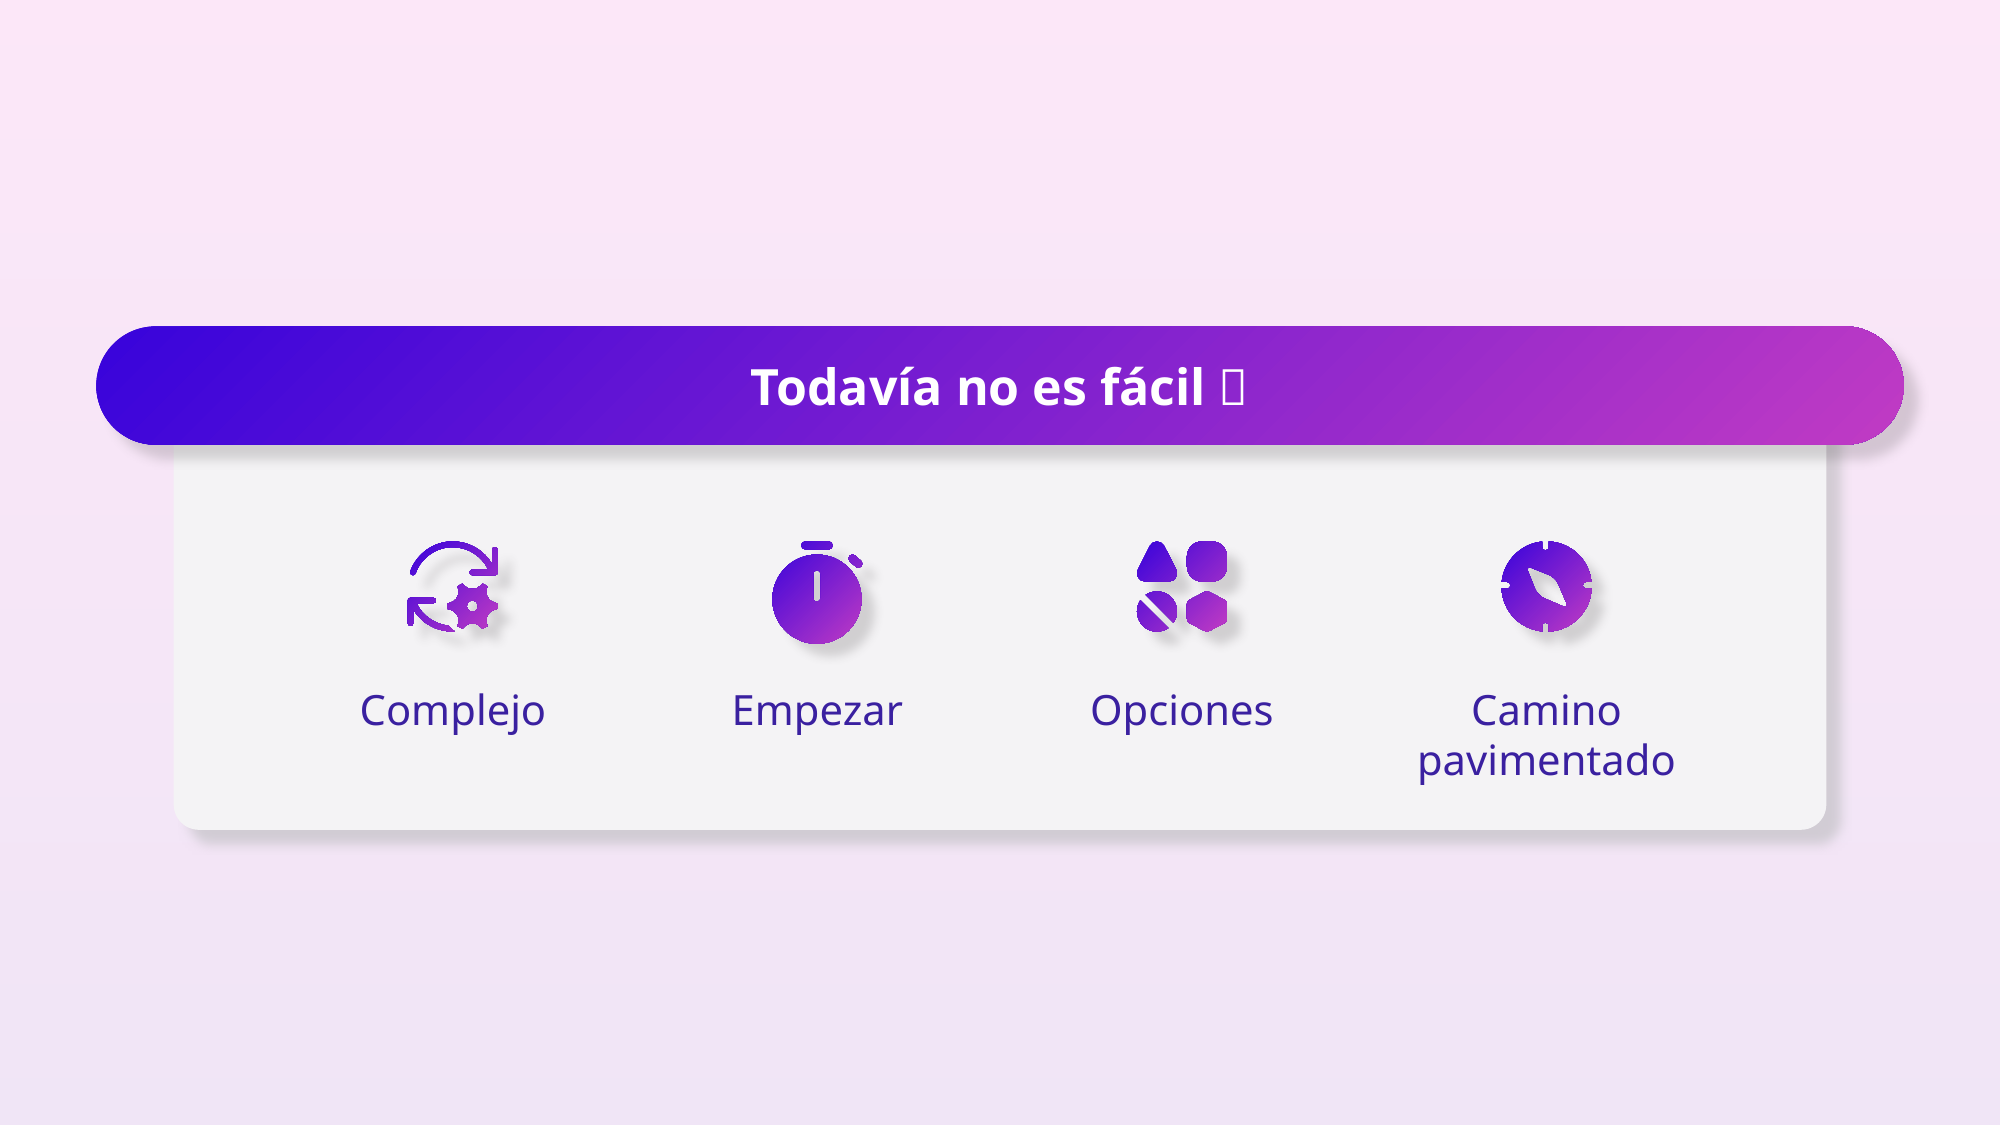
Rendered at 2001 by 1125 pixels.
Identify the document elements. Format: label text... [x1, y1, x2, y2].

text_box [173, 389, 1827, 831]
text_box Todavía no es fácil 🙁 [96, 326, 1904, 445]
